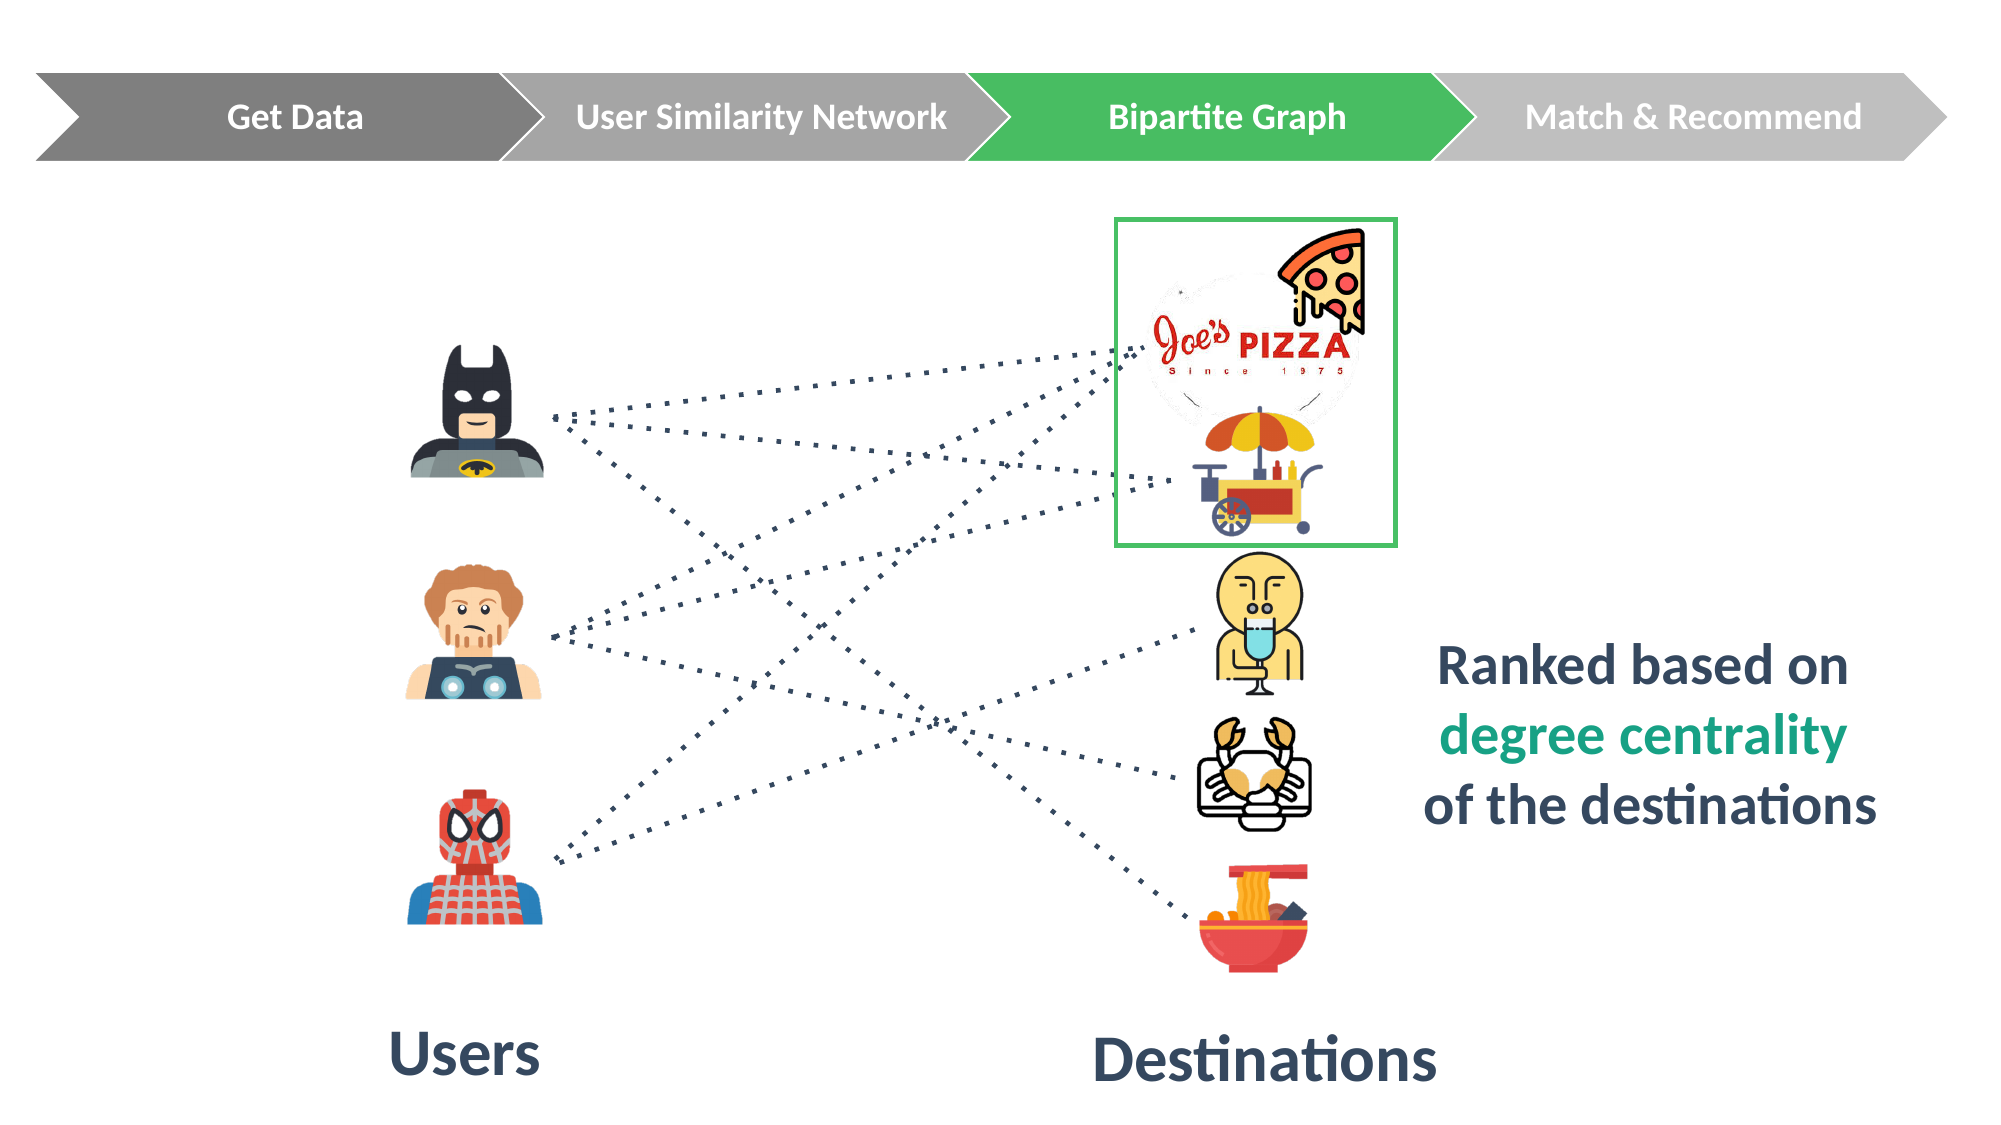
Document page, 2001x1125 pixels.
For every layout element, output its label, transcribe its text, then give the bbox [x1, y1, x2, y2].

picture [394, 779, 556, 940]
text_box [554, 346, 1145, 415]
picture [396, 338, 554, 496]
picture [1143, 221, 1388, 704]
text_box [1194, 625, 1207, 864]
text_box Destinations [1075, 1006, 1456, 1102]
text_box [32, 71, 1950, 163]
text_box Users [372, 1001, 558, 1097]
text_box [553, 416, 1190, 920]
picture [1207, 710, 1332, 851]
picture [1188, 853, 1319, 985]
text_box Ranked based on degree centrality of the destinations [1405, 618, 1896, 844]
text_box [1116, 219, 1396, 546]
picture [391, 557, 551, 718]
